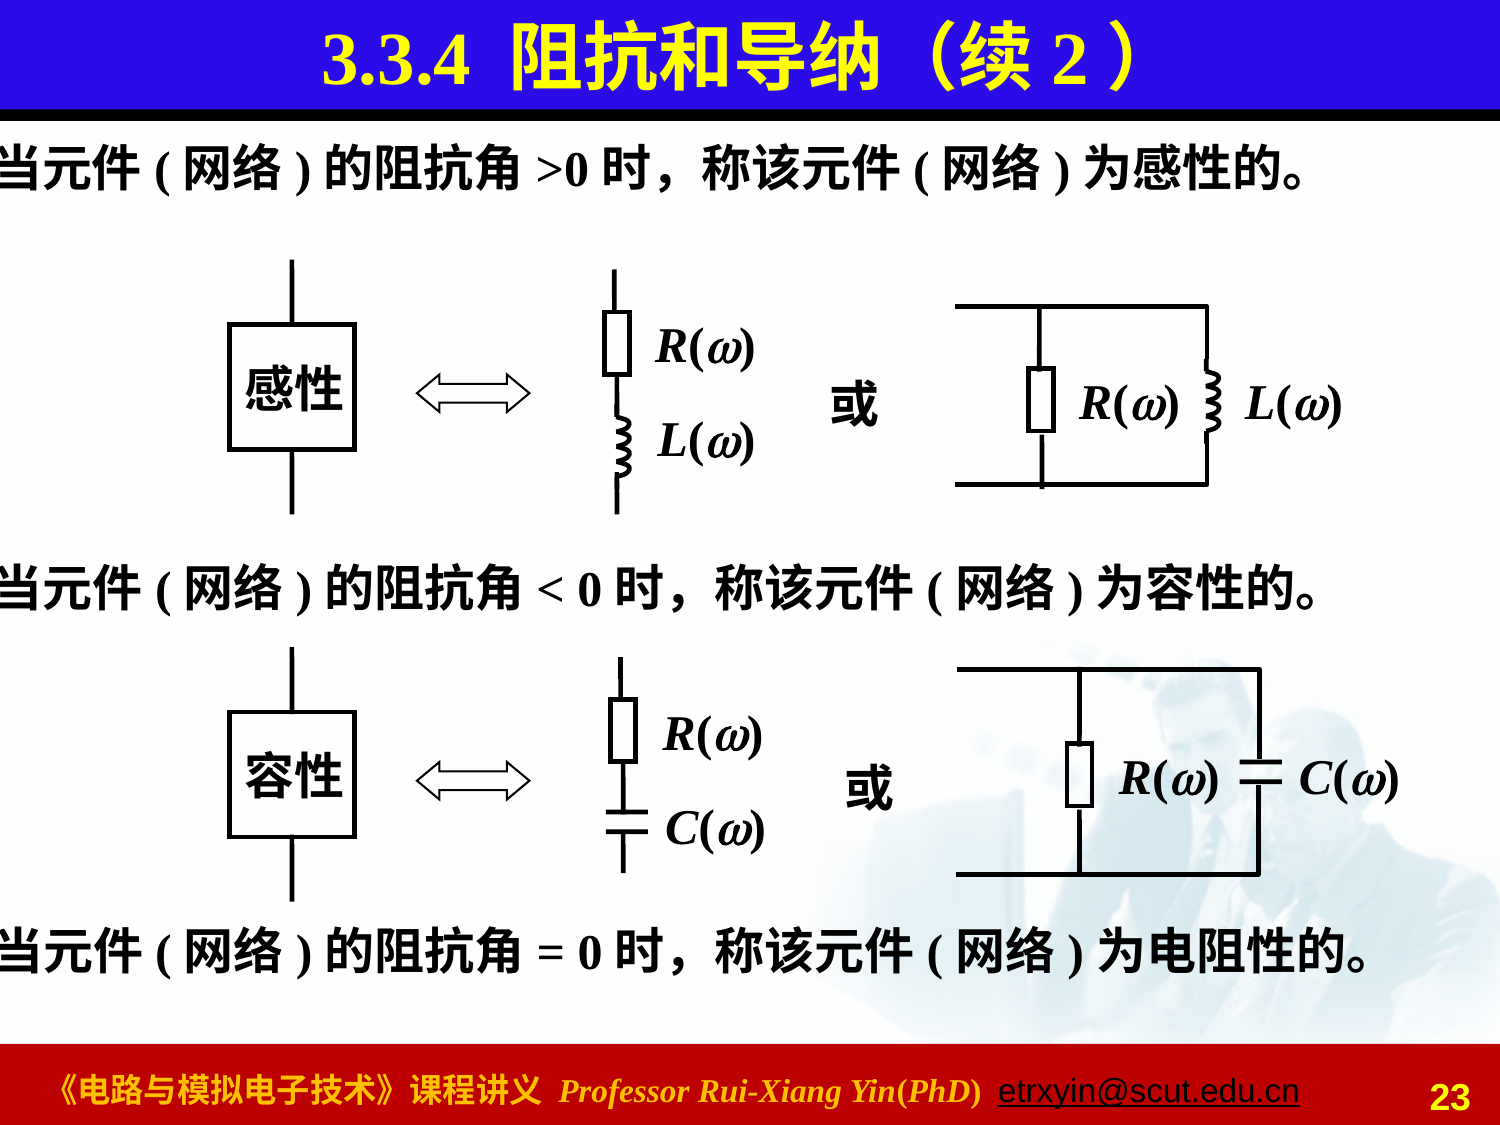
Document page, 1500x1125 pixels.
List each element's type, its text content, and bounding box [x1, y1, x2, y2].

text_box [416, 374, 530, 412]
text_box 当元件(网络)的阻抗角>0时，称该元件(网络)为感性的。 [0, 129, 1348, 205]
text_box [416, 761, 530, 800]
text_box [607, 659, 784, 872]
text_box 当元件(网络)的阻抗角= 0时，称该元件(网络)为电阻性的。 [0, 911, 1411, 987]
picture [0, 121, 1500, 1043]
title 3.3.4 阻抗和导纳（续2） [0, 0, 1500, 110]
text_box 或 [830, 749, 910, 825]
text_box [229, 649, 355, 900]
text_box 或 [814, 365, 895, 441]
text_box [229, 261, 355, 513]
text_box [604, 271, 772, 513]
slide_number 23 [1344, 1065, 1486, 1113]
text_box 当元件(网络)的阻抗角< 0时，称该元件(网络)为容性的。 [0, 549, 1361, 625]
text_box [958, 669, 1418, 875]
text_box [956, 306, 1360, 488]
